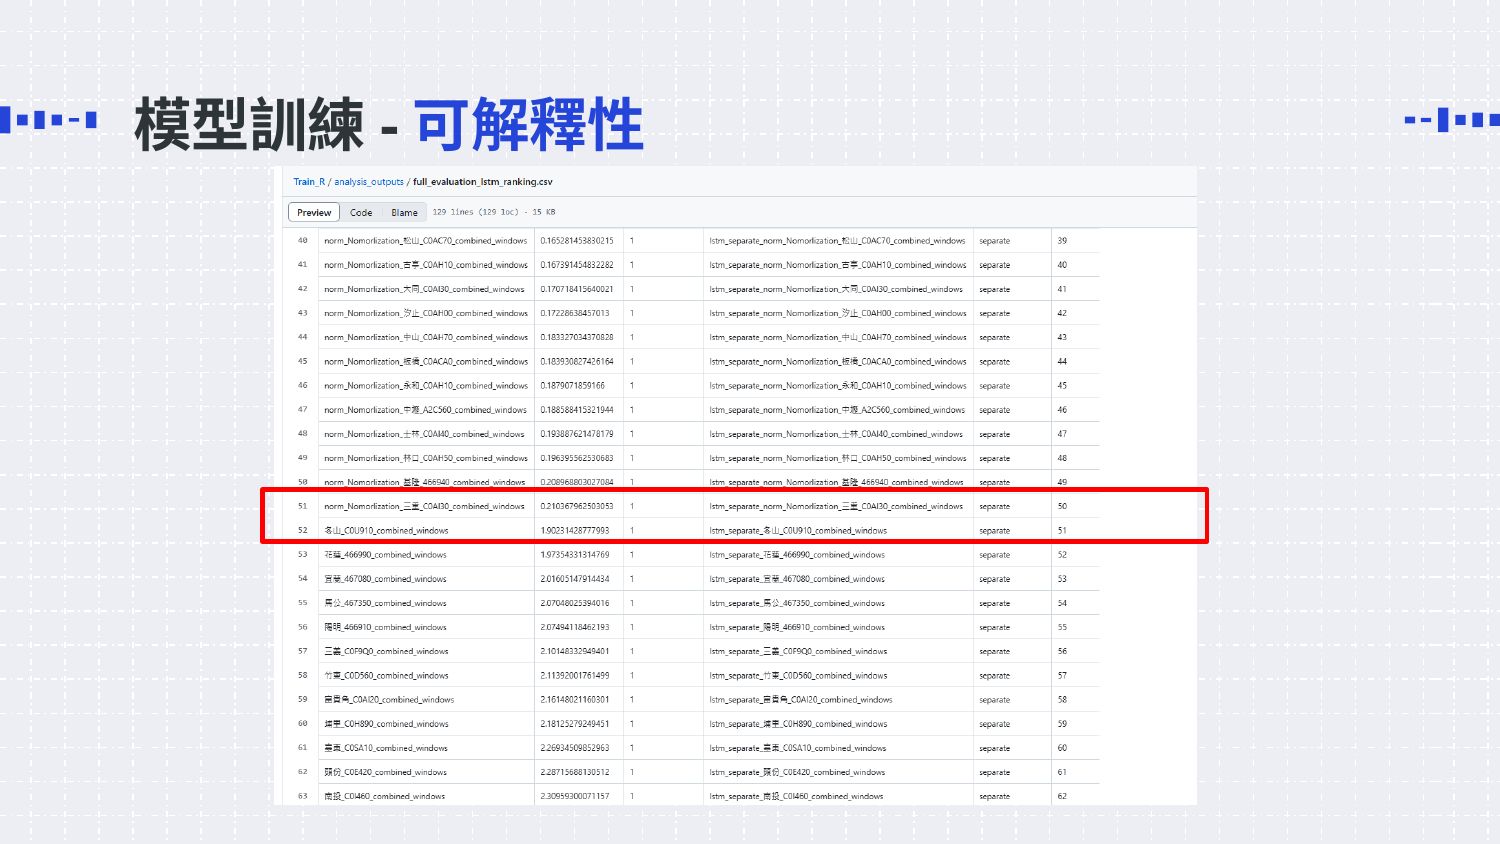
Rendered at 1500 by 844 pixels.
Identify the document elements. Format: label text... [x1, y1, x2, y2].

title 模型訓練-可解釋性 [118, 72, 1382, 167]
text_box [260, 487, 268, 544]
text_box [1202, 487, 1209, 544]
picture [273, 166, 1198, 805]
